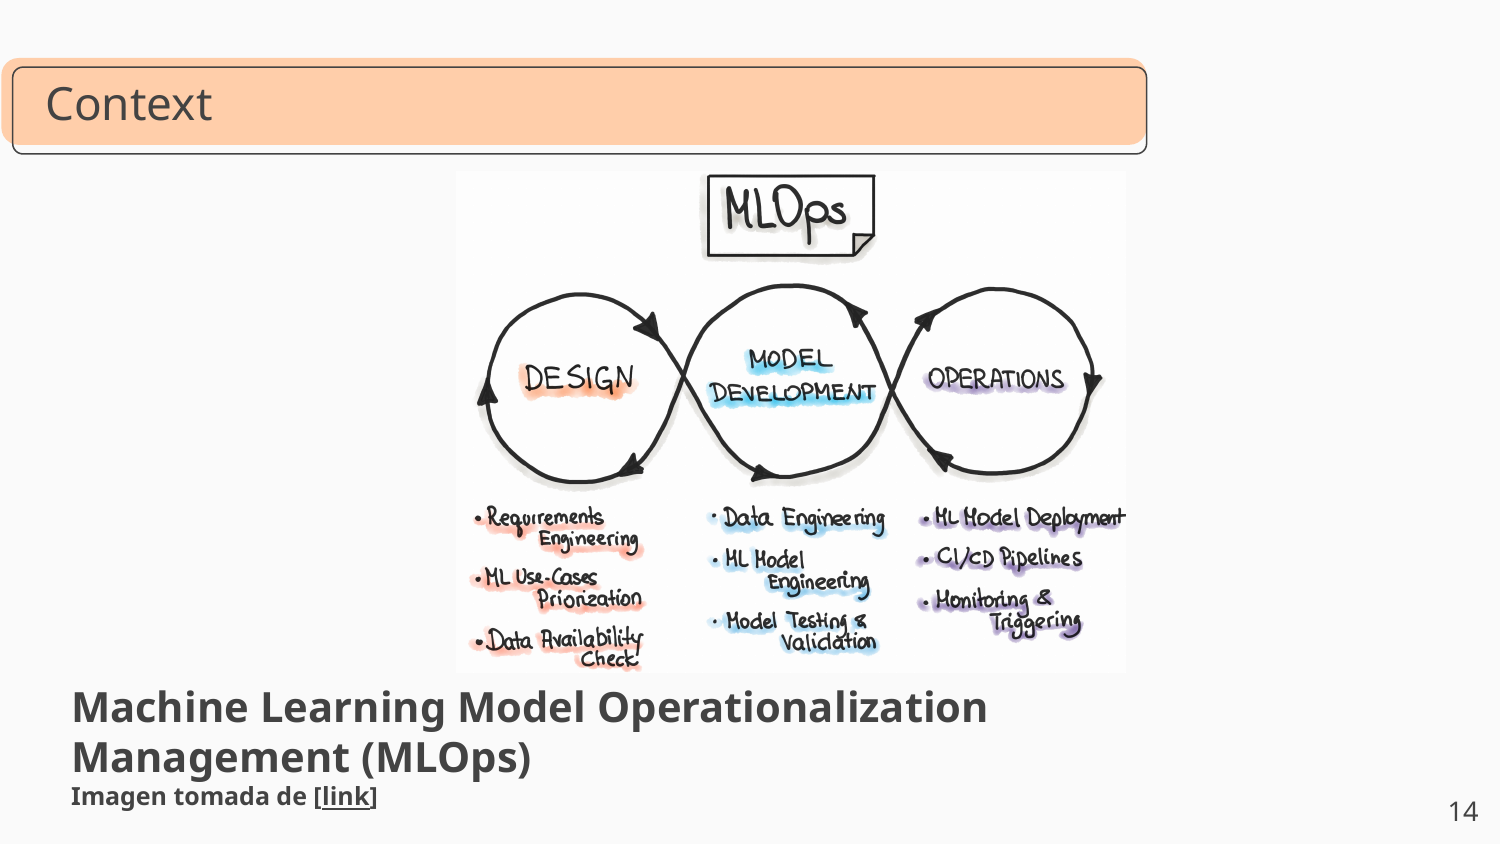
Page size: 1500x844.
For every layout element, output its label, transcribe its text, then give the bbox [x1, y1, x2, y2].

picture [456, 170, 1126, 673]
slide_number ‹#› [1403, 779, 1494, 844]
title Context [30, 62, 1126, 142]
subtitle Machine Learning Model Operationalization Management (MLOps) Imagen tomada de [link] [56, 708, 1214, 788]
